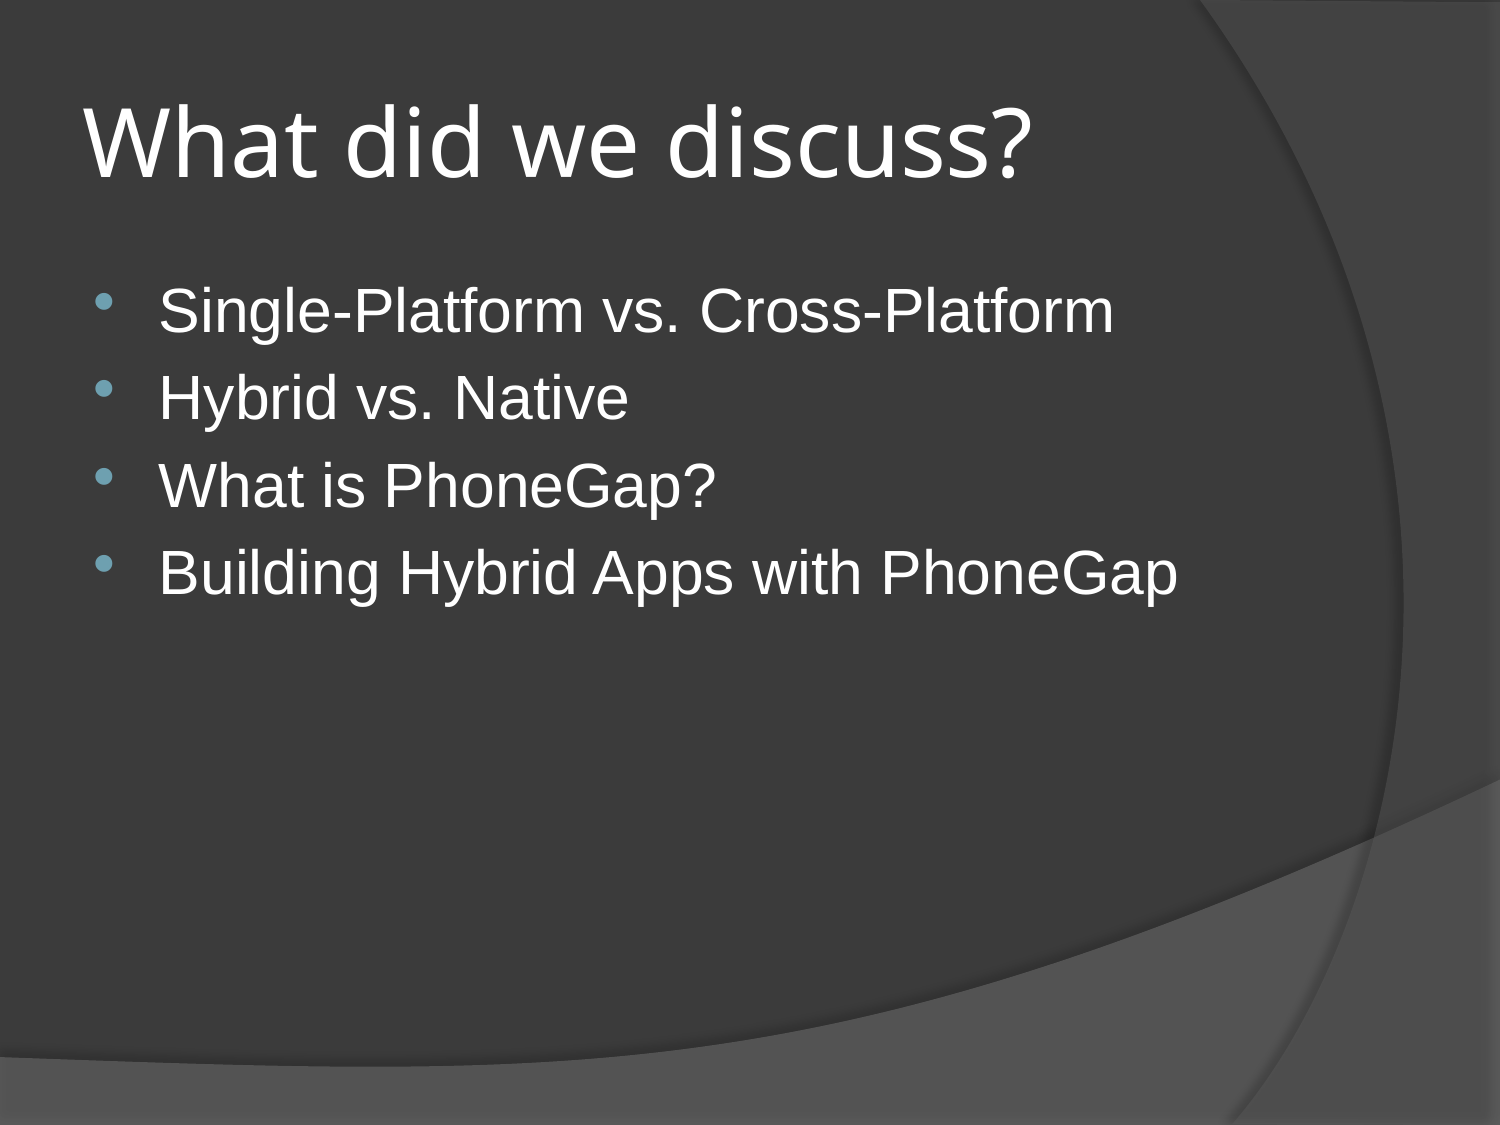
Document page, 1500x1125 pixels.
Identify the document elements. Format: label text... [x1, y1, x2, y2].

list Single-Platform vs. Cross-Platform Hybrid vs. Native What is PhoneGap? Building Hybrid Apps with PhoneGap [75, 262, 1300, 1005]
title What did we discuss? [75, 45, 1300, 233]
